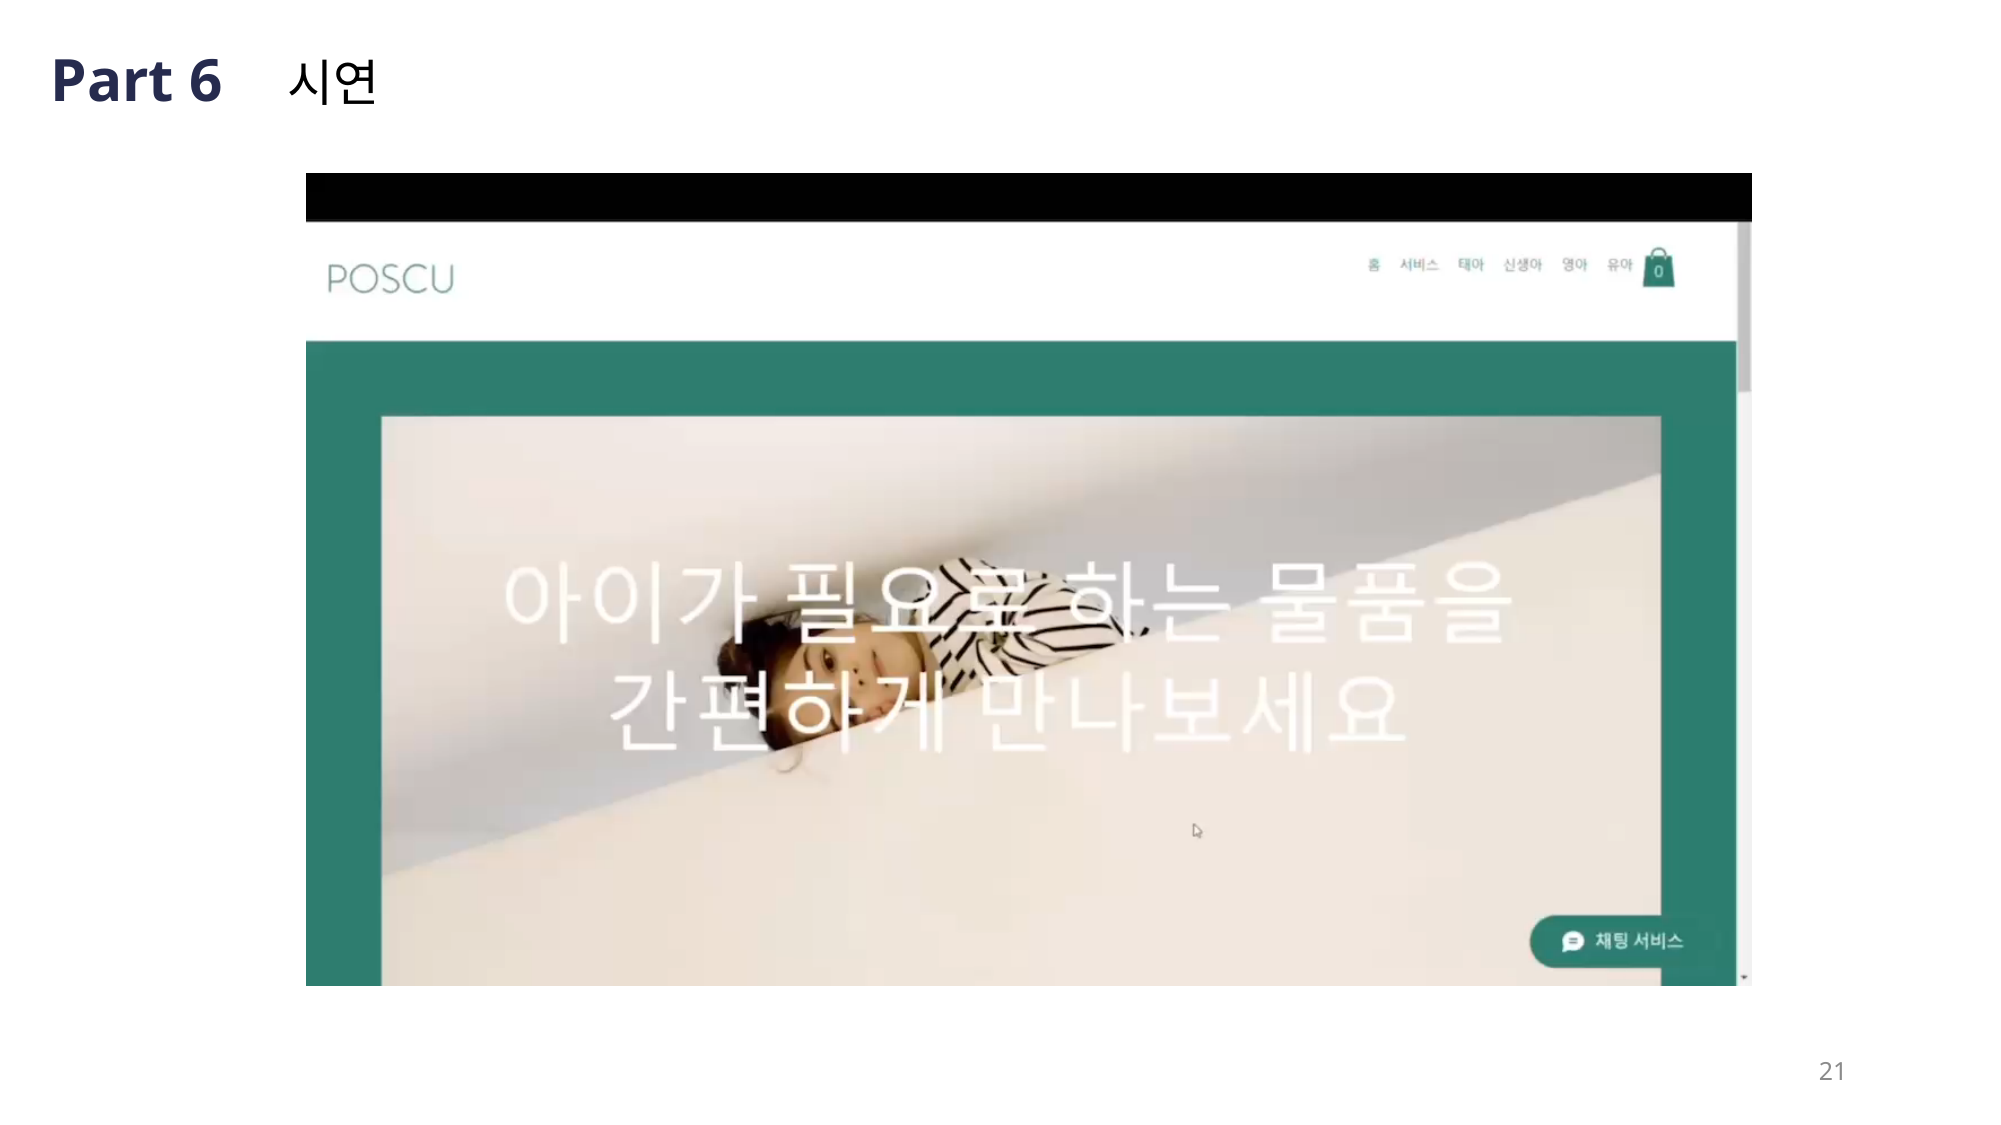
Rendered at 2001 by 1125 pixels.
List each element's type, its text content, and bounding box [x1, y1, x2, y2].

text_box Part 6 [35, 35, 238, 121]
slide_number 21 [1412, 1042, 1863, 1103]
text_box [305, 172, 1753, 987]
text_box 시연 [272, 44, 395, 119]
